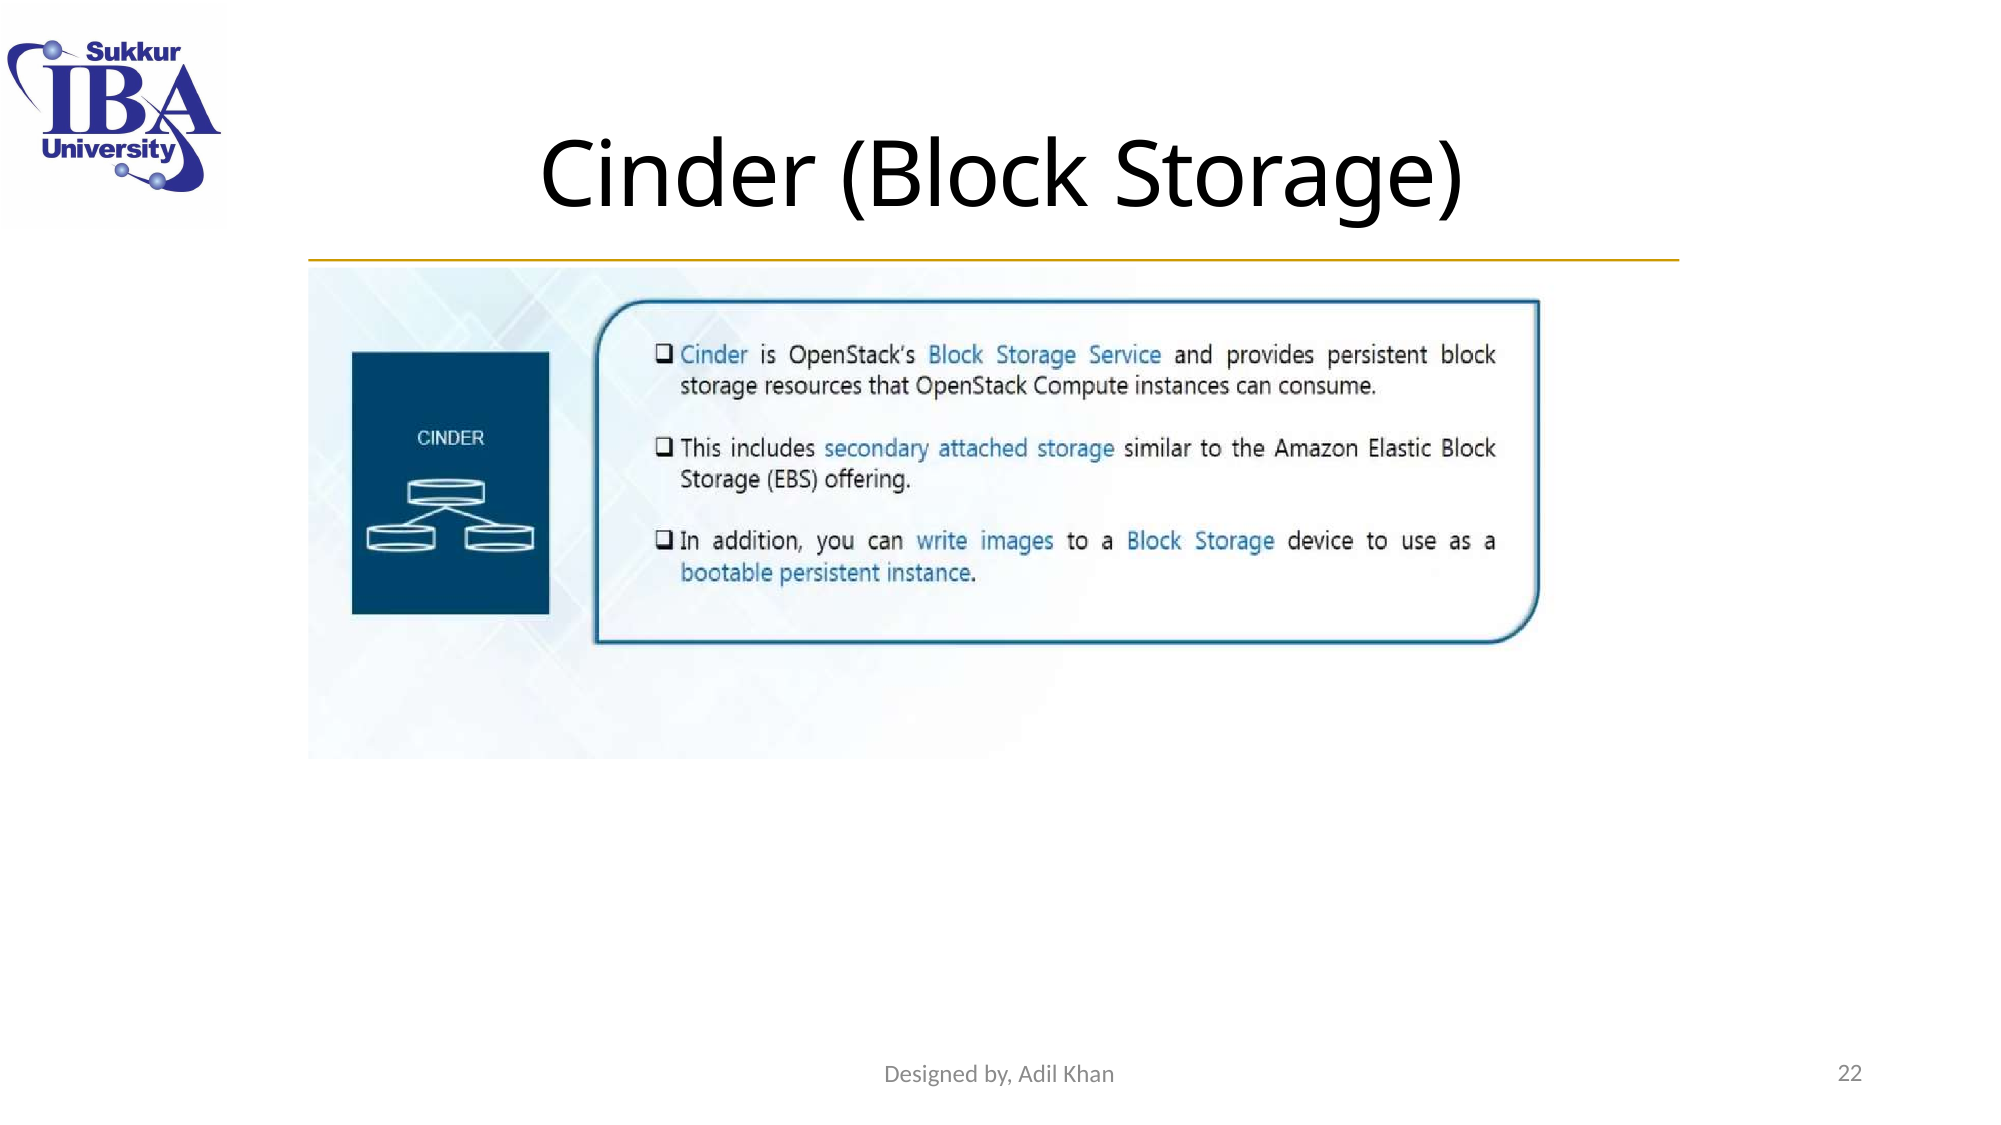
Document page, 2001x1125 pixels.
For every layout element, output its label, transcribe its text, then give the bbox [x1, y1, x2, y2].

text_box [308, 259, 1680, 759]
title Cinder (Block Storage) [137, 73, 1863, 264]
picture [1, 3, 227, 229]
footer Designed by, Adil Khan [662, 1042, 1338, 1103]
slide_number 22 [1412, 746, 1863, 1125]
